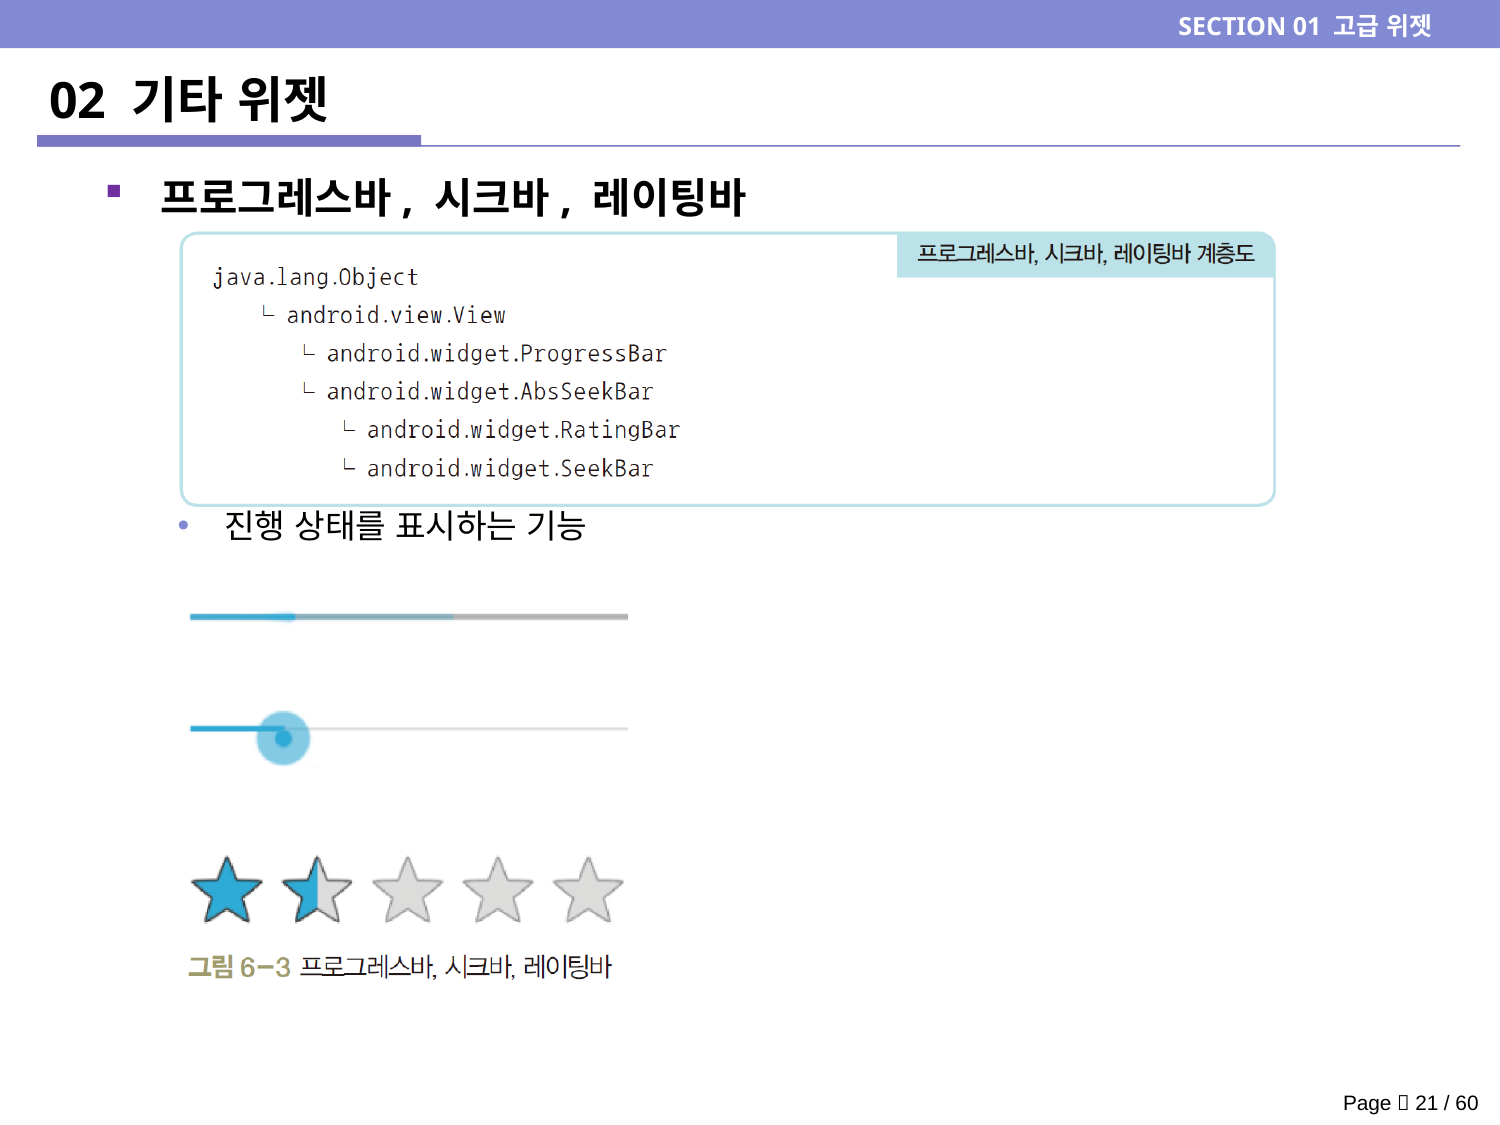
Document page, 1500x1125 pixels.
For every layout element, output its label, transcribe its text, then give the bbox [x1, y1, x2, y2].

title 02 기타 위젯 [48, 67, 1448, 132]
picture [178, 596, 636, 994]
list 프로그레스바, 시크바, 레이팅바 진행 상태를 표시하는 기능 [104, 171, 1382, 880]
text_box SECTION 01 고급 위젯 [1163, 3, 1473, 49]
picture [176, 227, 1284, 510]
